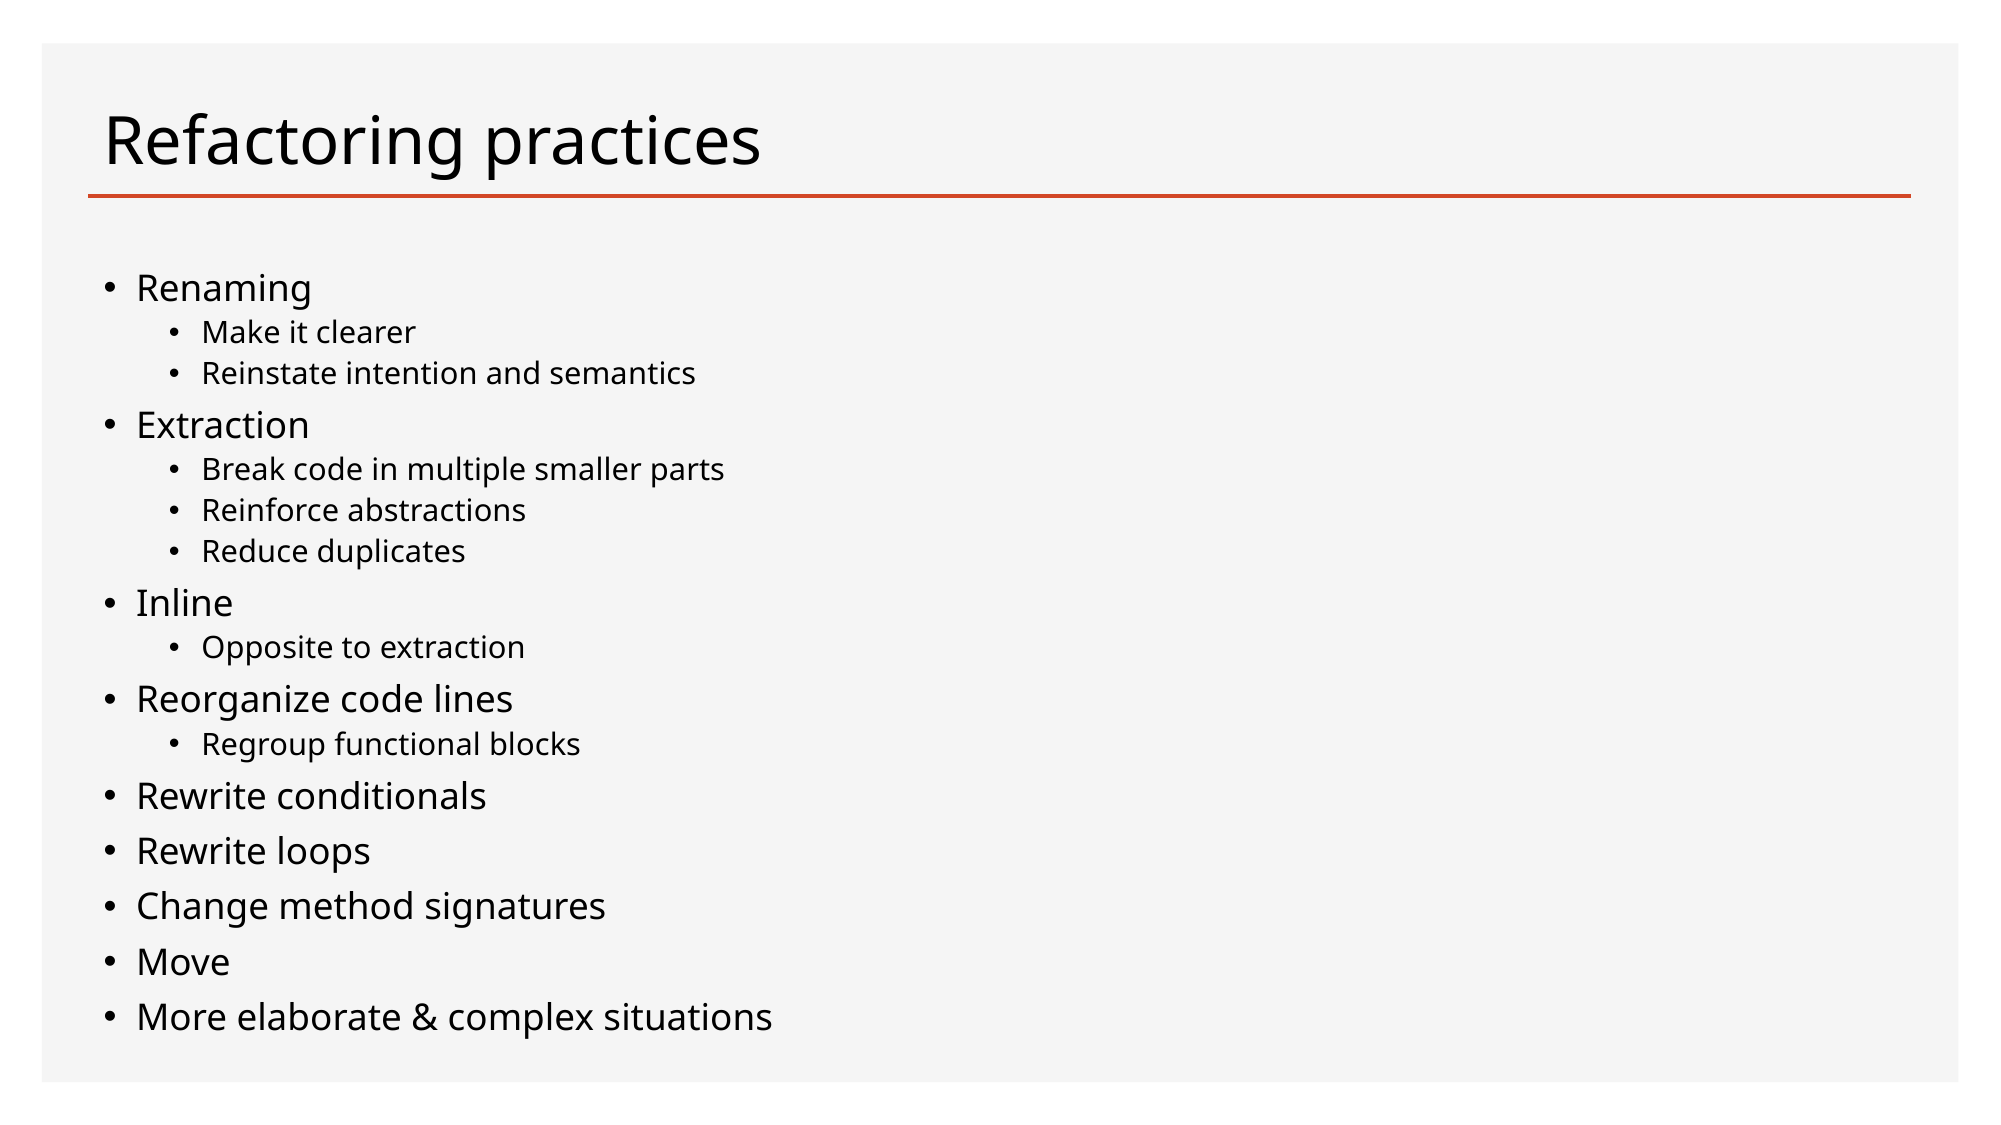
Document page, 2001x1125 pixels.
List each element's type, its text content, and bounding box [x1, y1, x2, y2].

list Renaming Make it clearer Reinstate intention and semantics Extraction Break code in multiple smaller parts Reinforce abstractions Reduce duplicates Inline Opposite to extraction Reorganize code lines Regroup functional blocks Rewrite conditionals Rewrite loops Change method signatures Move More elaborate & complex situations [88, 261, 1912, 1050]
title Refactoring practices [88, 59, 1912, 187]
